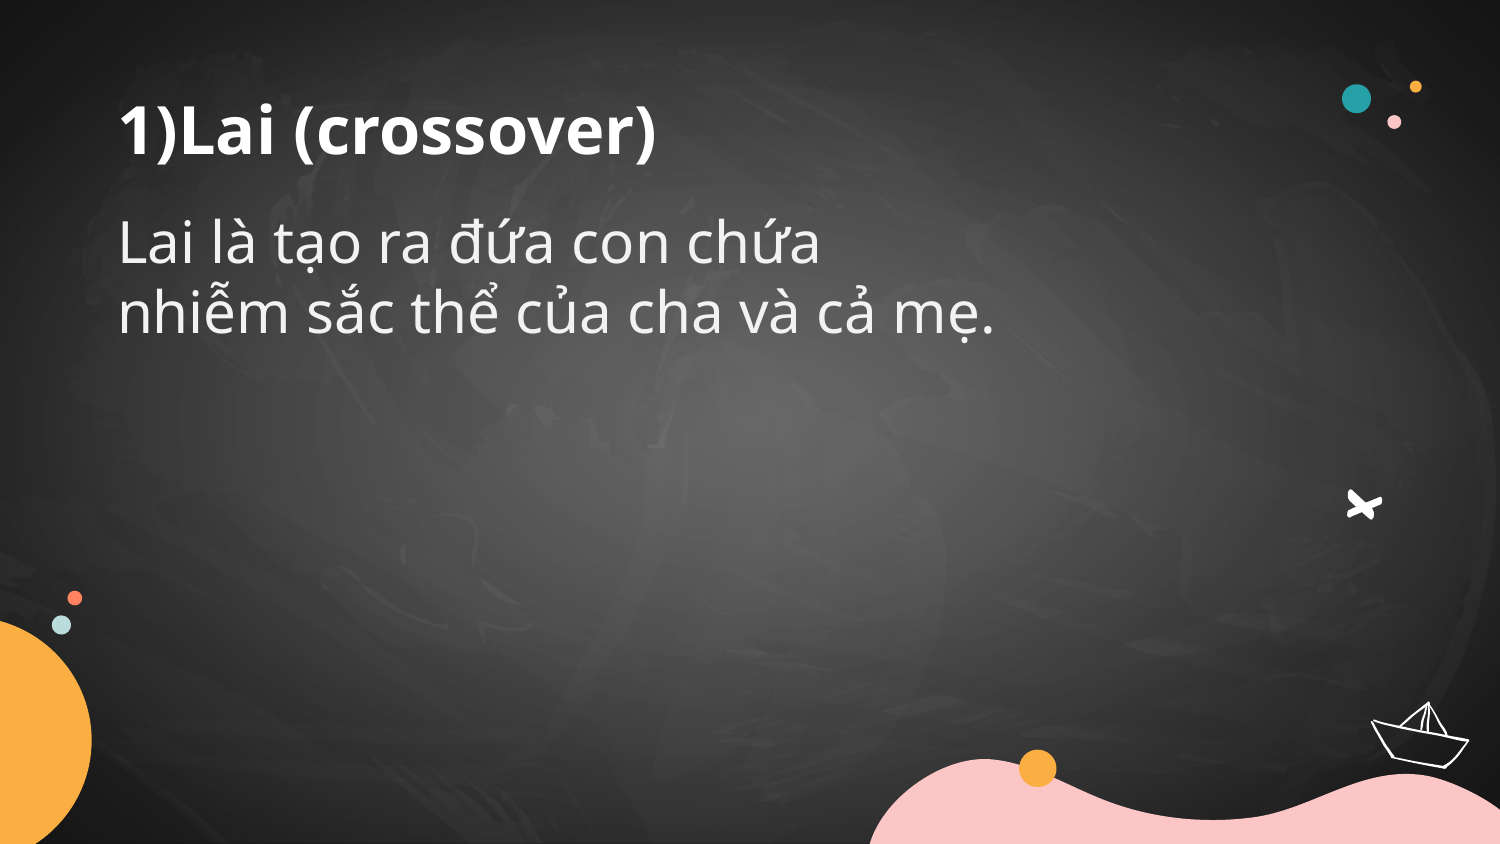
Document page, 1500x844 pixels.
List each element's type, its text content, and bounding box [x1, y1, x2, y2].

picture [0, 0, 1500, 844]
text_box [1347, 489, 1383, 520]
title 1)Lai (crossover) [102, 72, 1382, 167]
text_box Lai là tạo ra đứa con chứa nhiễm sắc thể của cha và cả mẹ. [102, 197, 1027, 353]
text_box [1369, 700, 1471, 765]
